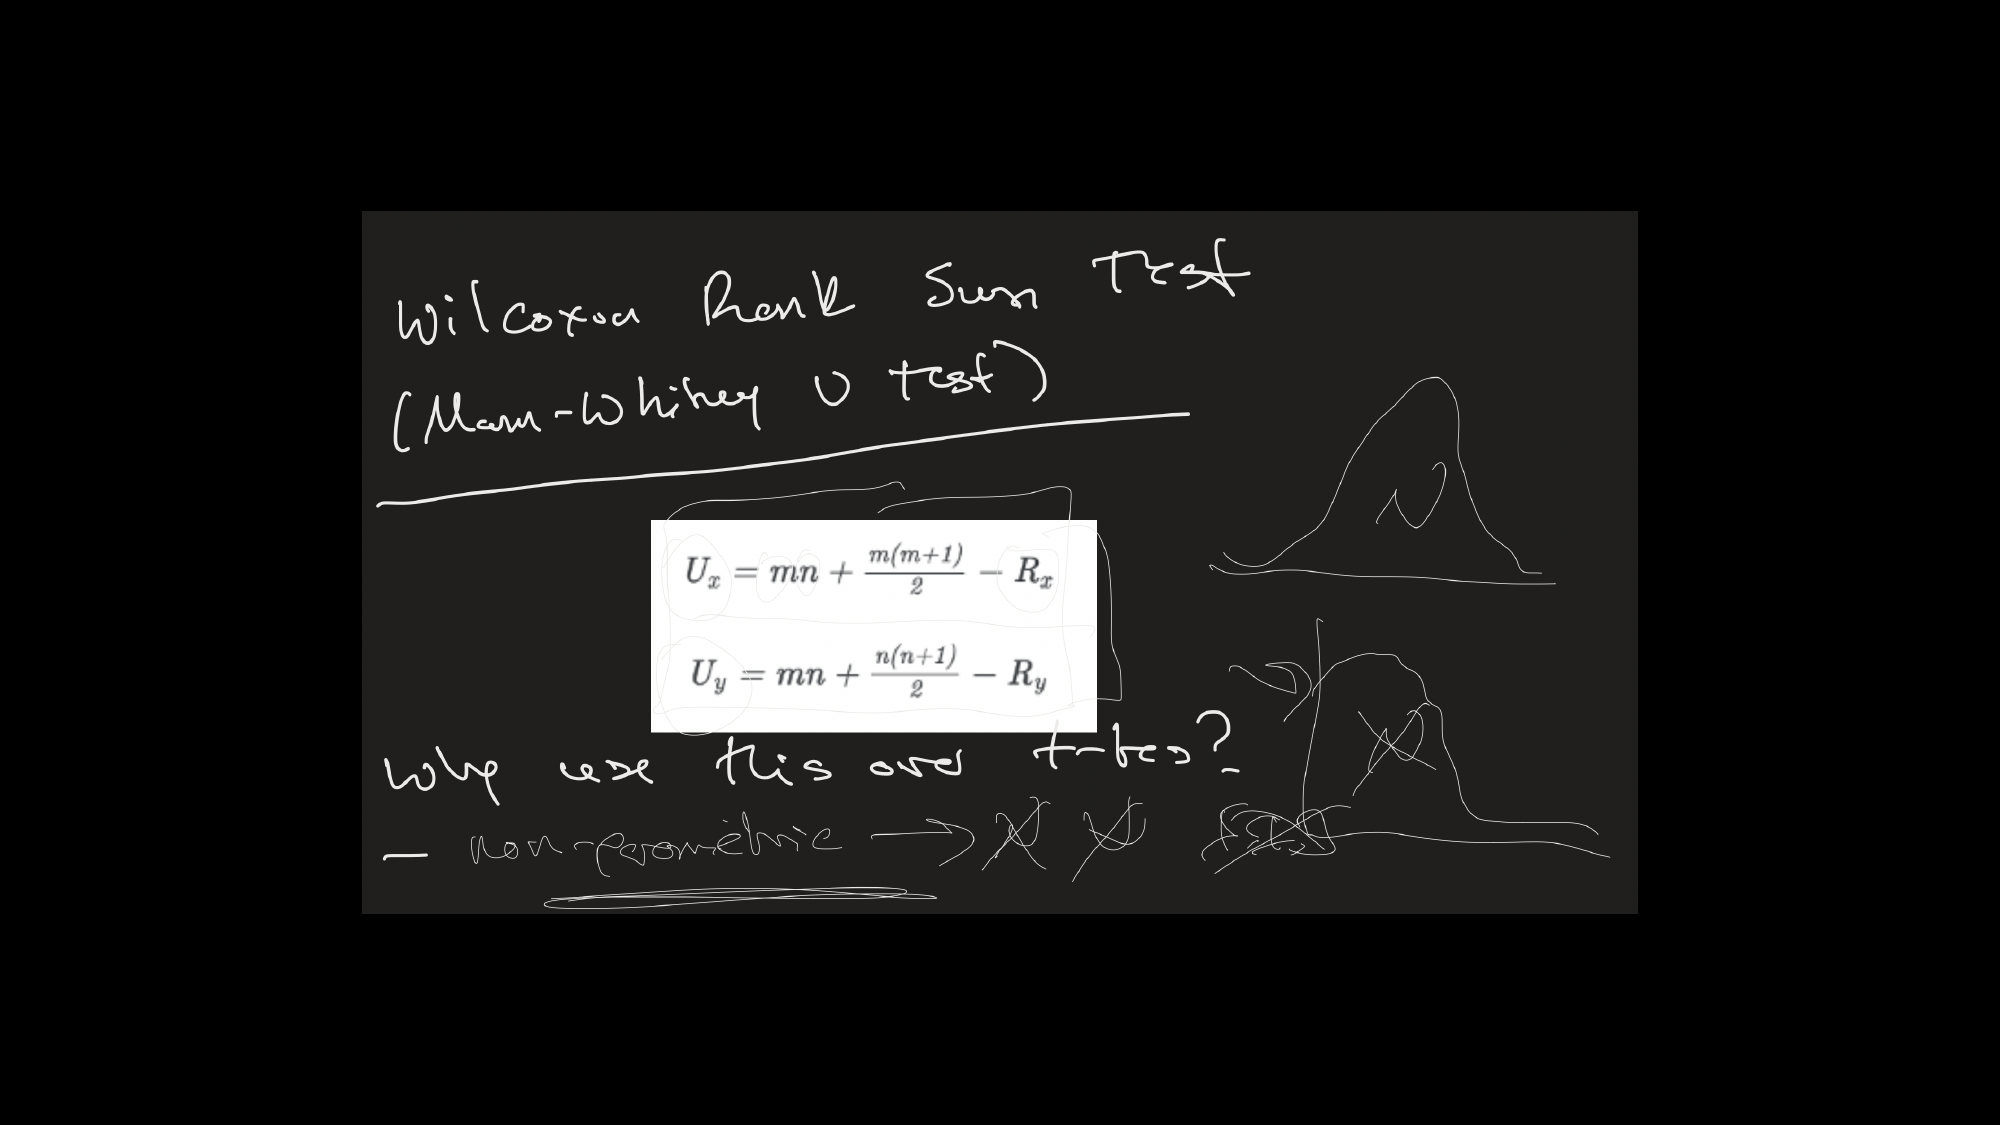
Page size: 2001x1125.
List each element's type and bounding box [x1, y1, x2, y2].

picture [361, 210, 1638, 915]
